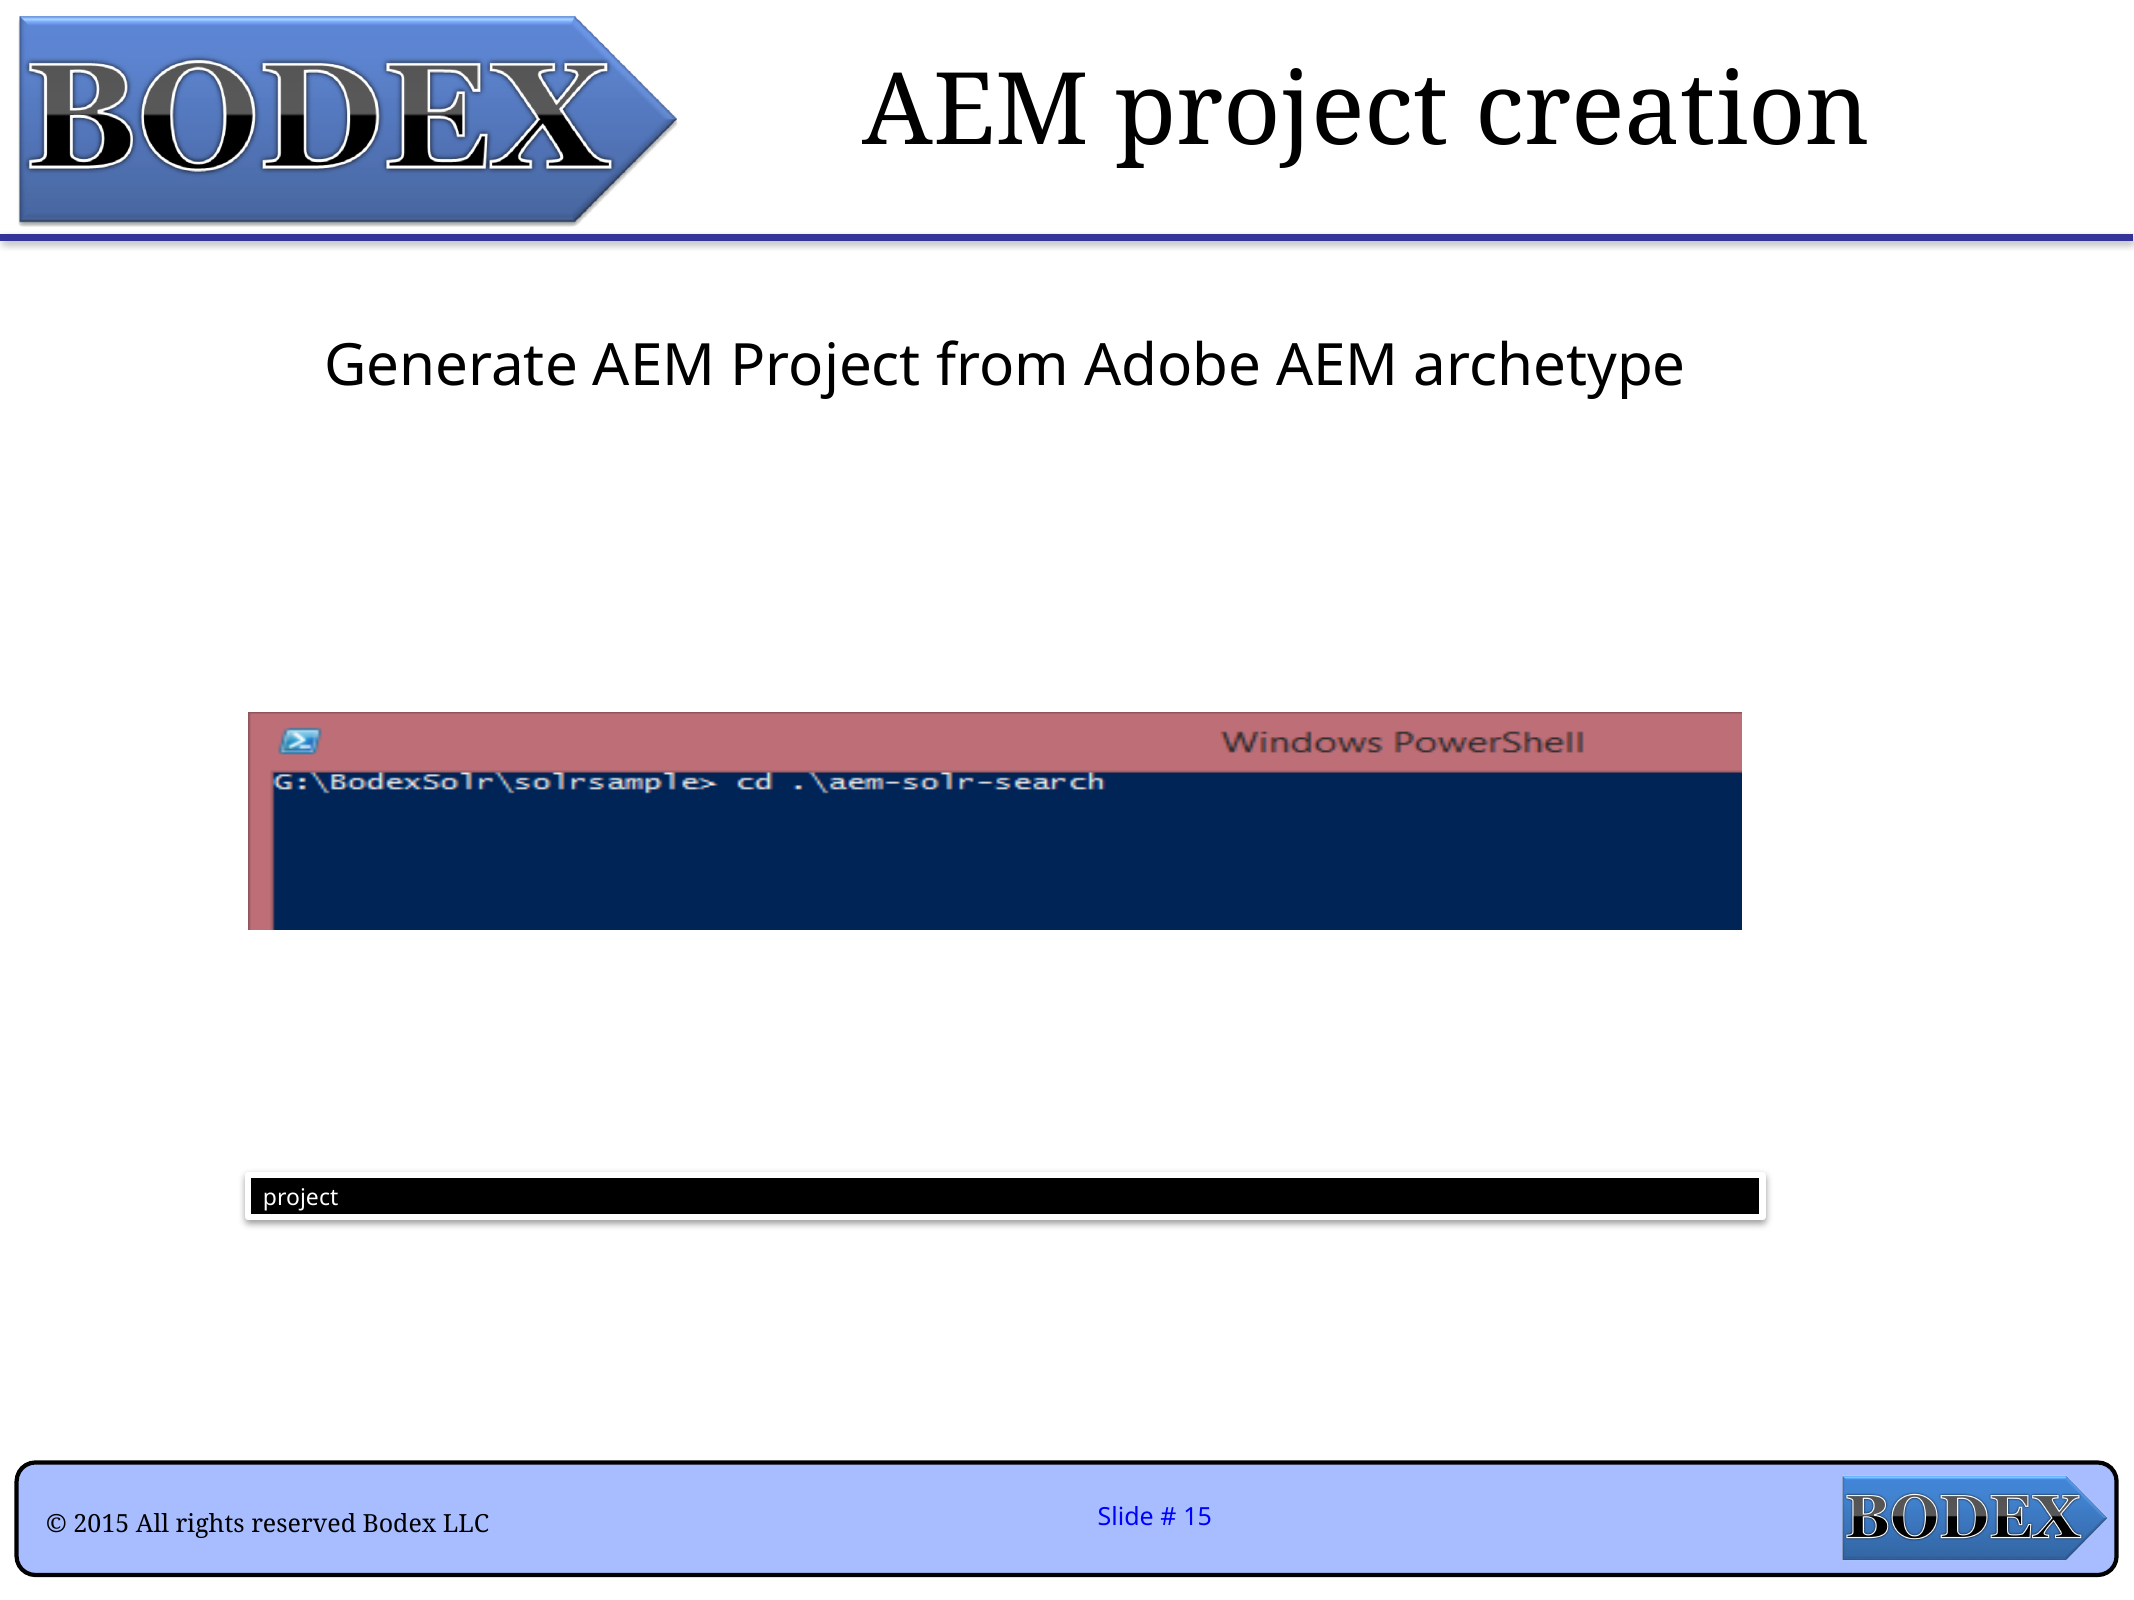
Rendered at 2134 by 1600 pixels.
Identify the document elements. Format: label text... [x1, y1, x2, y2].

text_box project [245, 1172, 1766, 1220]
picture [16, 12, 680, 227]
text_box AEM project creation [629, 37, 2105, 173]
picture [1841, 1474, 2109, 1562]
slide_number Slide # 15 [729, 1475, 1227, 1561]
text_box Generate AEM Project from Adobe AEM archetype [309, 319, 1701, 405]
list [247, 712, 1742, 930]
